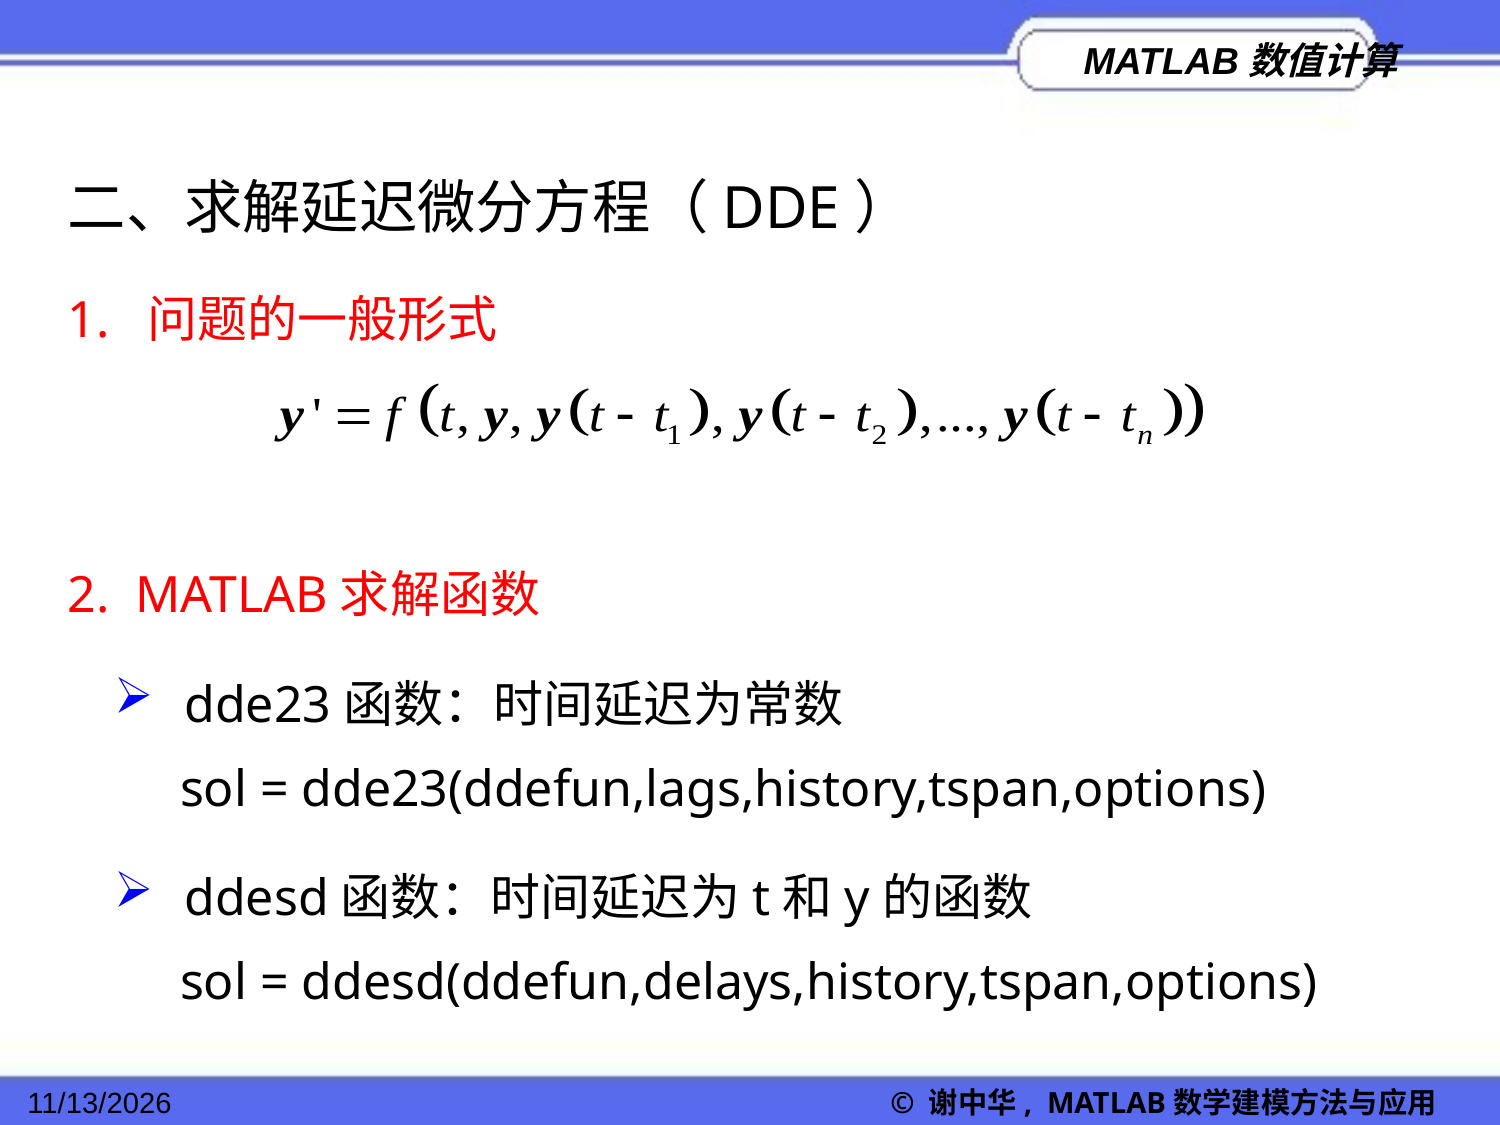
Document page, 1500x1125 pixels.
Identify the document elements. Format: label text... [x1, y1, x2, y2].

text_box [264, 378, 1213, 461]
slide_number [12, 1079, 363, 1123]
text_box 2. MATLAB求解函数 [53, 542, 1412, 630]
footer © 谢中华, MATLAB数学建模方法与应用 [844, 1079, 1483, 1123]
text_box 二、求解延迟微分方程（DDE） [53, 148, 1412, 248]
text_box dde23函数：时间延迟为常数 sol = dde23(ddefun,lags,history,tspan,options) [100, 640, 1431, 824]
picture [0, 0, 1500, 1125]
text_box ddesd函数：时间延迟为t和y的函数 sol = ddesd(ddefun,delays,history,tspan,options) [100, 834, 1431, 1017]
text_box 1. 问题的一般形式 [53, 268, 1412, 355]
